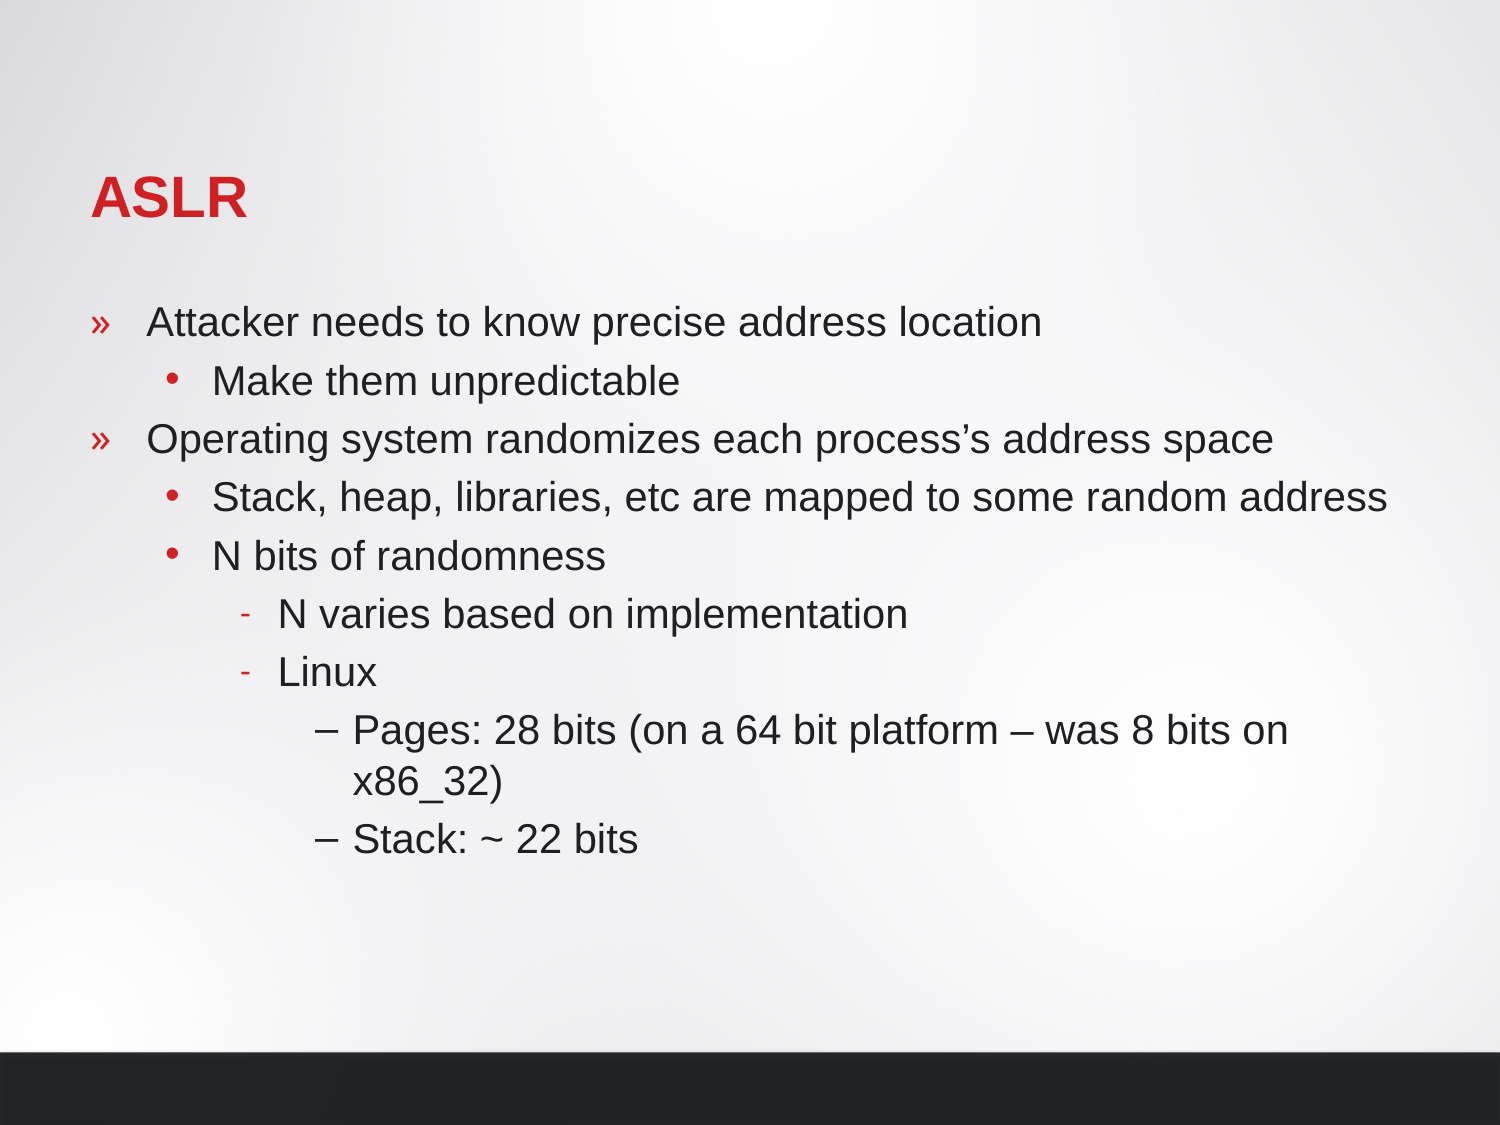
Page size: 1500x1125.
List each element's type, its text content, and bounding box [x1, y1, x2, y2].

title ASLR [75, 150, 1425, 237]
picture [0, 0, 1500, 1052]
list Attacker needs to know precise address location Make them unpredictable Operating system randomizes each process’s address space Stack, heap, libraries, etc are mapped to some random address N bits of randomness N varies based on implementation Linux Pages: 28 bits (on a 64 bit platform – was 8 bits on x86_32) Stack: ~ 22 bits [75, 287, 1425, 1005]
